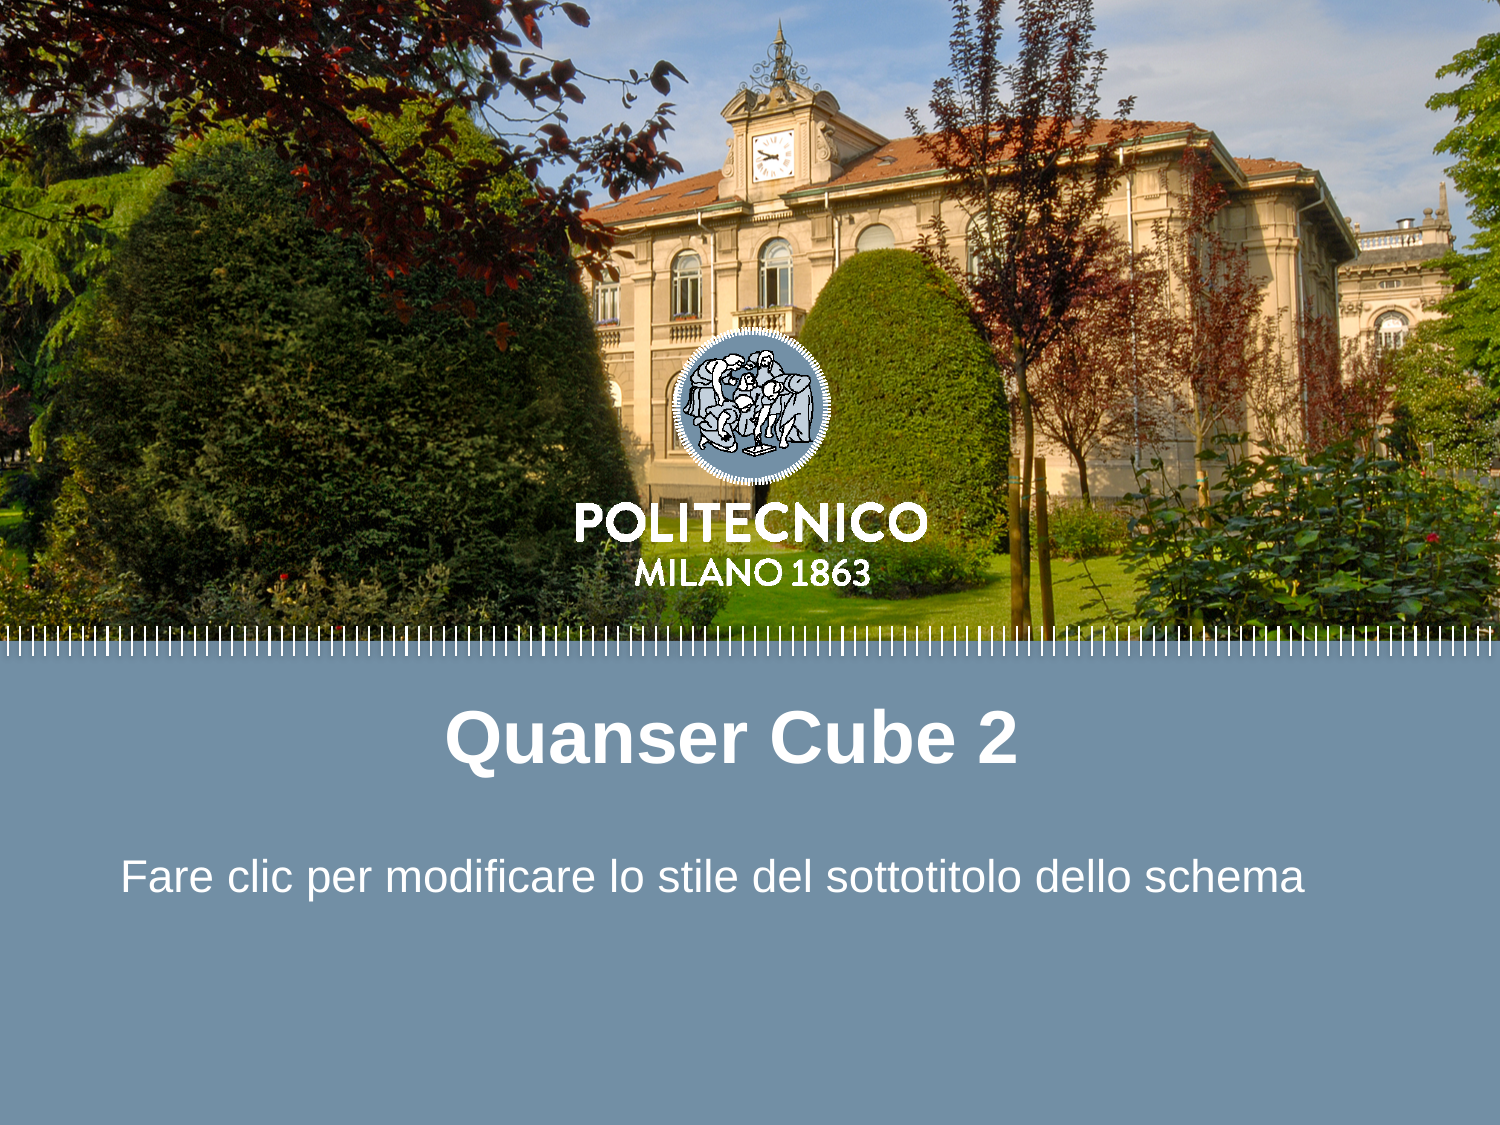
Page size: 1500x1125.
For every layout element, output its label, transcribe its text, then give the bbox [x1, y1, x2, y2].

text_box Fare clic per modificare lo stile del sottotitolo dello schema [105, 839, 1381, 1059]
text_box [7, 625, 1491, 656]
picture [0, 0, 1500, 681]
text_box [0, 688, 1500, 1125]
text_box Quanser Cube 2 [105, 689, 1381, 839]
